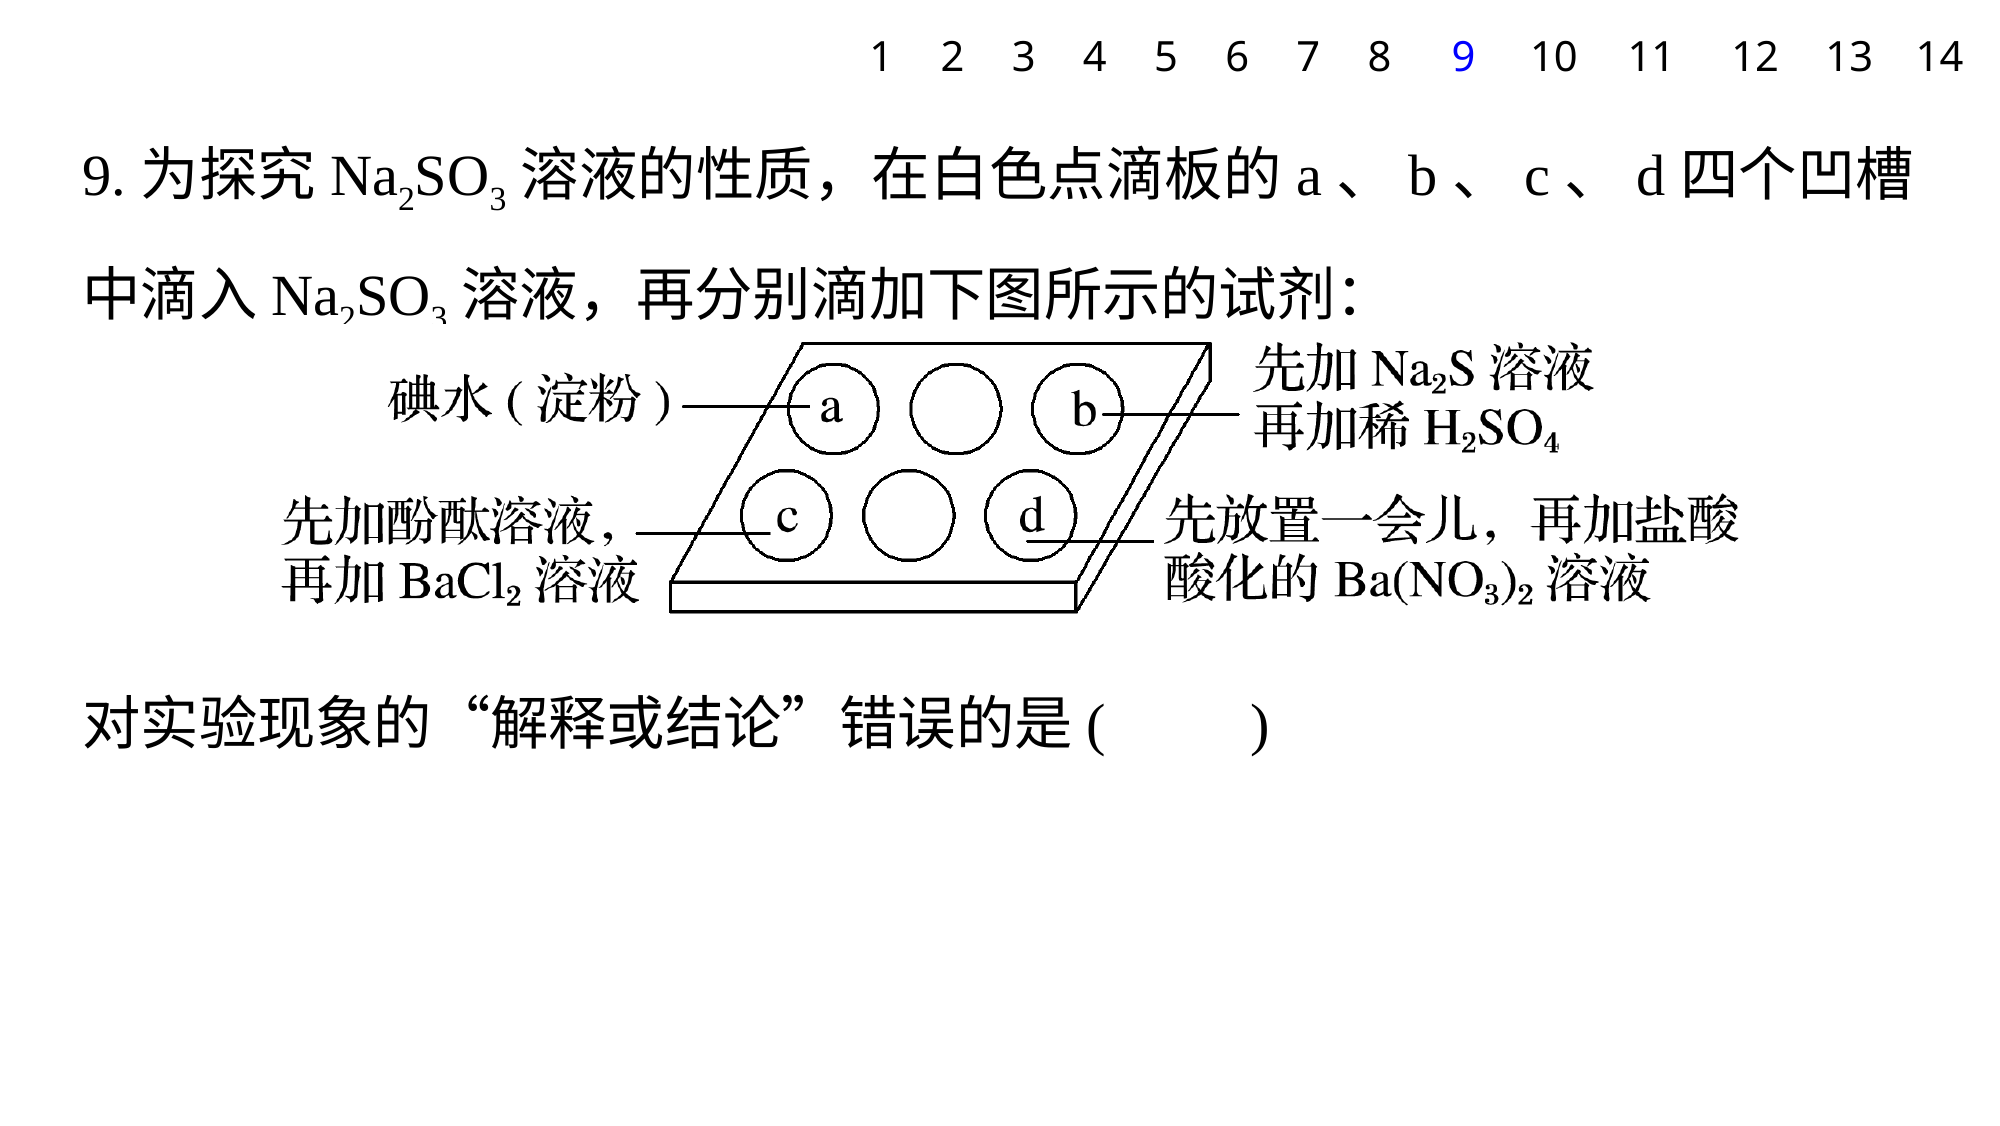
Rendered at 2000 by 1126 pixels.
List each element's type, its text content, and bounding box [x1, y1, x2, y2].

text_box 2 [925, 7, 985, 102]
text_box 5 [1139, 7, 1199, 102]
text_box 7 [1281, 7, 1341, 102]
text_box 10 [1507, 7, 1599, 102]
text_box 8 [1352, 7, 1412, 102]
text_box 6 [1210, 7, 1270, 102]
text_box 11 [1610, 7, 1696, 102]
text_box 9.为探究Na2SO3溶液的性质，在白色点滴板的a、b、c、d四个凹槽中滴入Na2SO3溶液，再分别滴加下图所示的试剂： [67, 90, 1929, 344]
text_box 12 [1707, 7, 1800, 102]
text_box 3 [996, 7, 1056, 102]
picture [274, 324, 1745, 624]
text_box 1 [854, 7, 914, 102]
text_box 9 [1423, 7, 1496, 102]
text_box 14 [1905, 7, 1984, 102]
text_box 13 [1811, 7, 1894, 102]
text_box 对实验现象的“解释或结论”错误的是( ) [67, 644, 1929, 764]
text_box 4 [1067, 7, 1127, 102]
